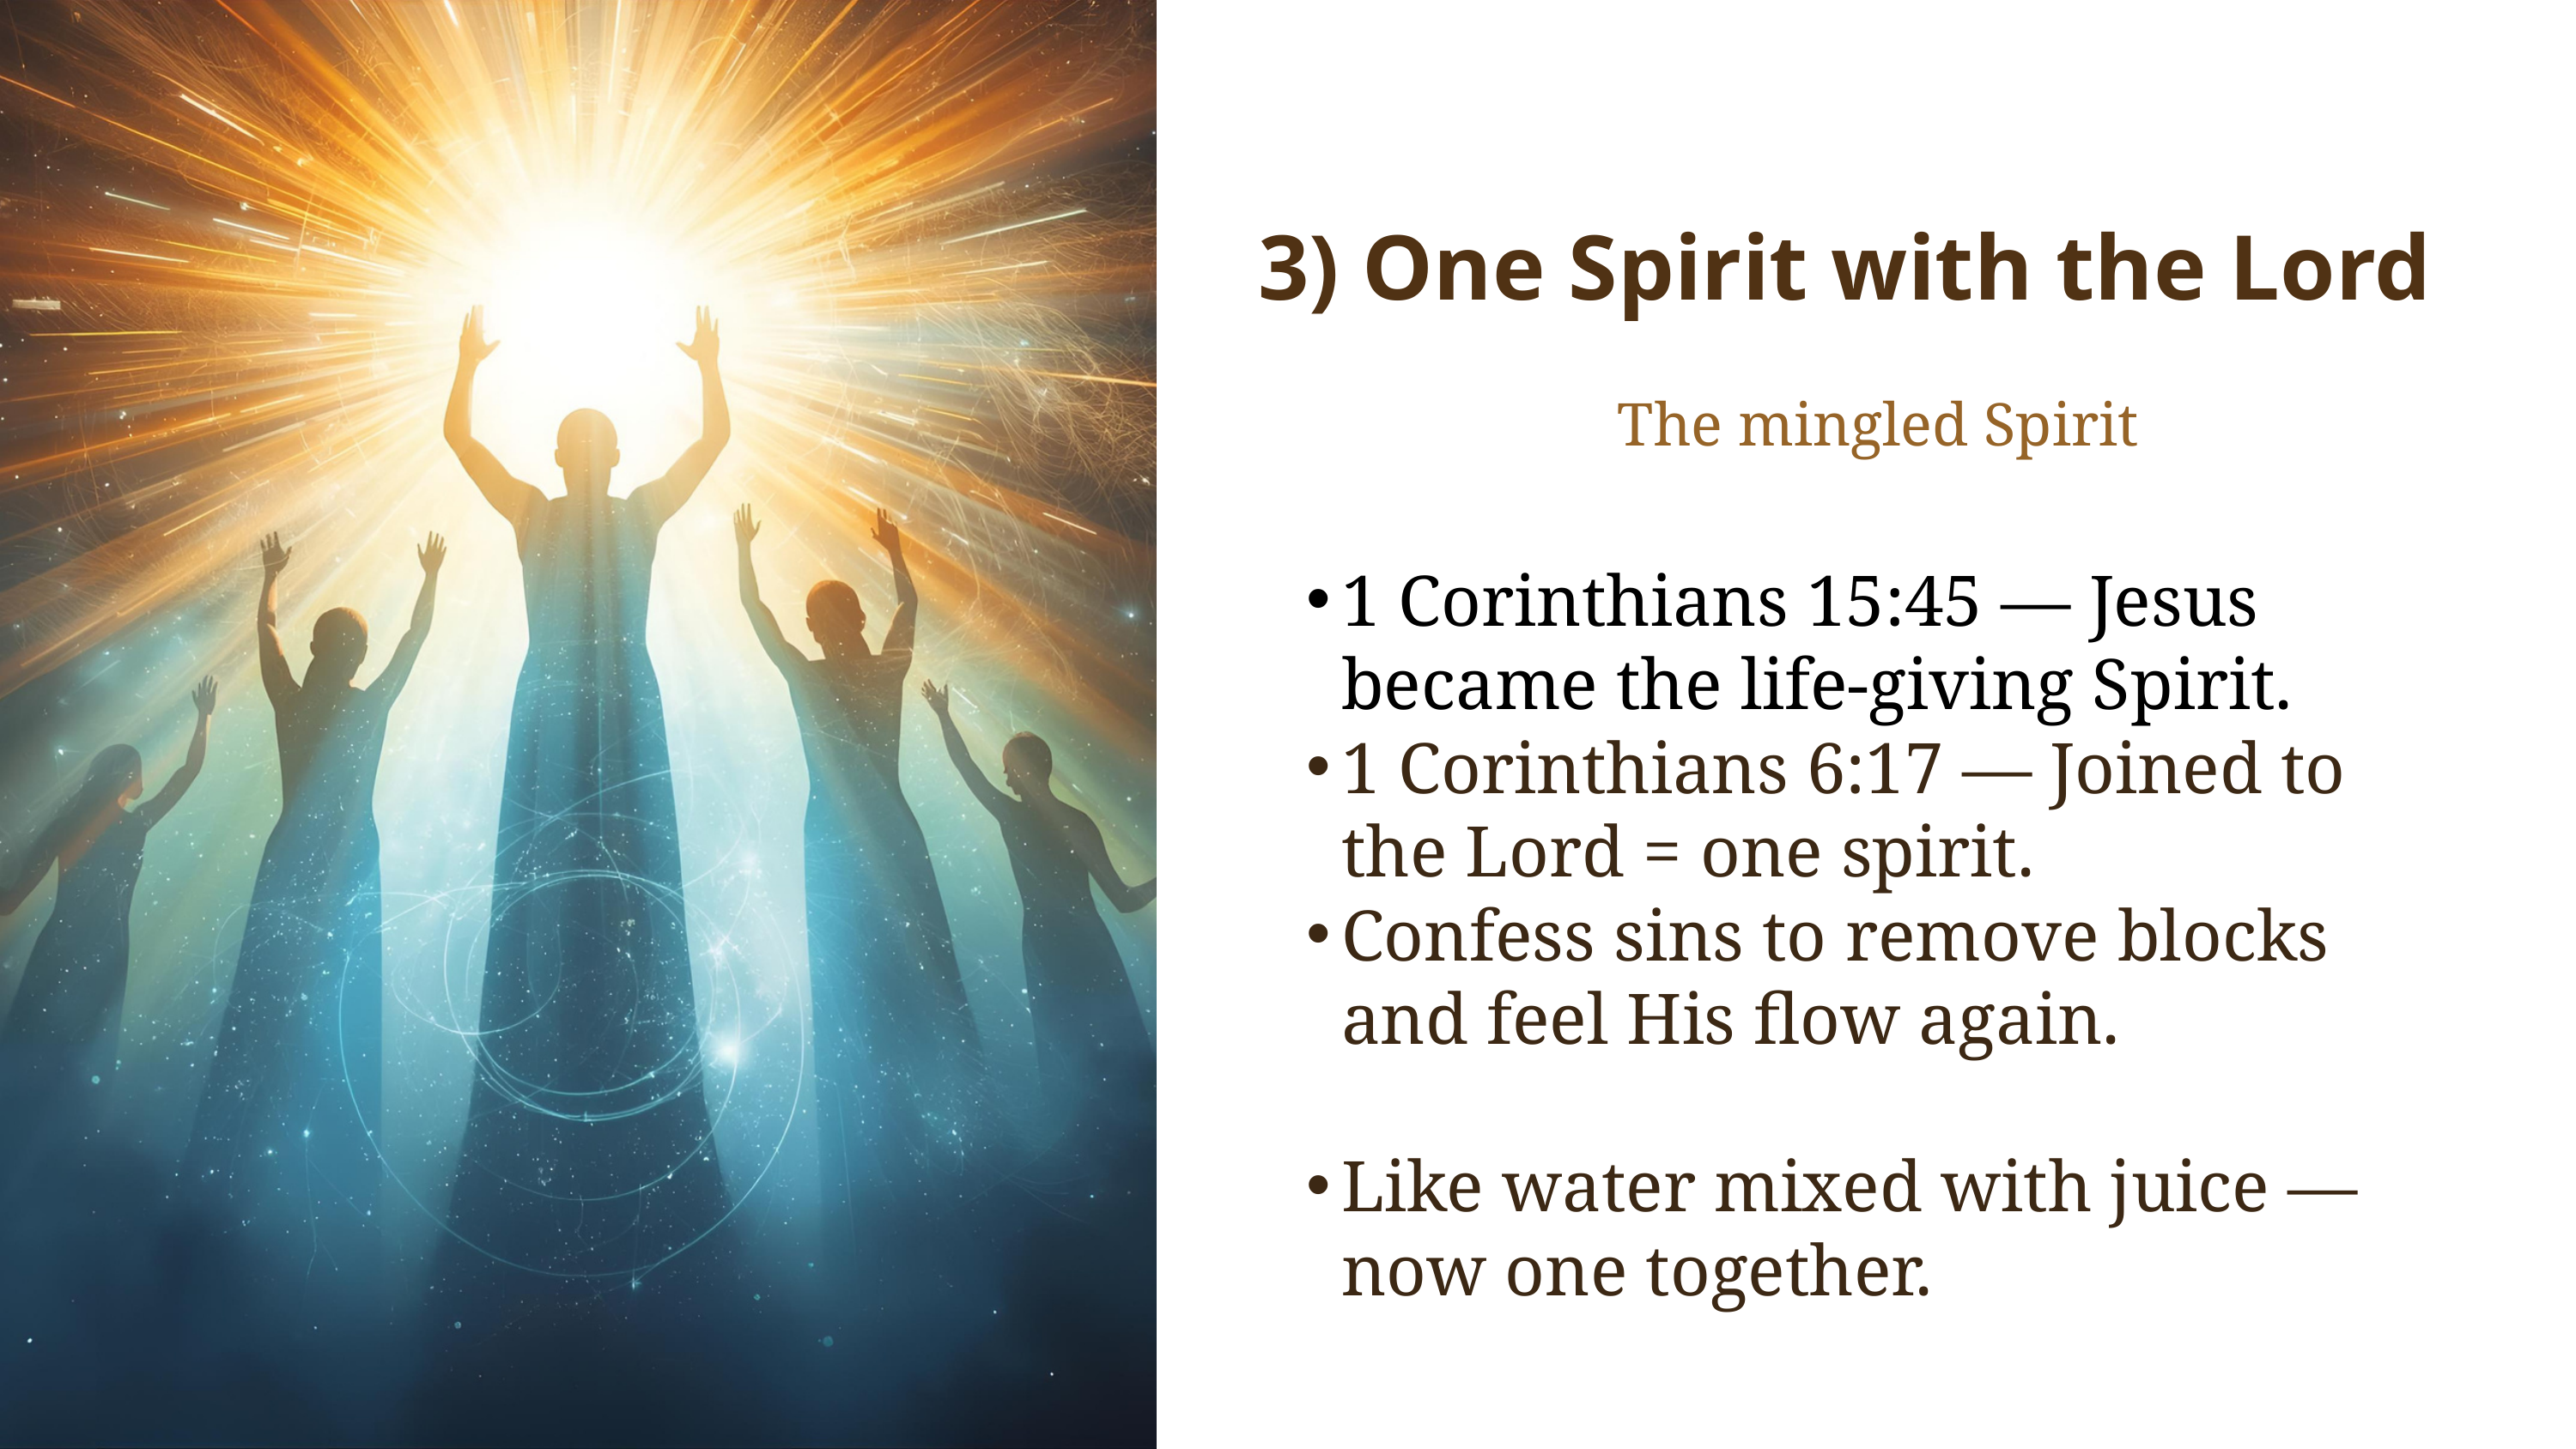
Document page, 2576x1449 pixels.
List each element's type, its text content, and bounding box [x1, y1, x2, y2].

text_box The mingled Spirit [1617, 316, 2576, 458]
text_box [1221, 144, 2470, 387]
text_box 1 Corinthians 15:45 — Jesus became the life-giving Spirit. 1 Corinthians 6:17 — Joined to the Lord = one spirit. Confess sins to remove blocks and feel His flow again. Like water mixed with juice — now one together. [1270, 472, 2420, 1310]
text_box [0, 0, 1157, 1449]
